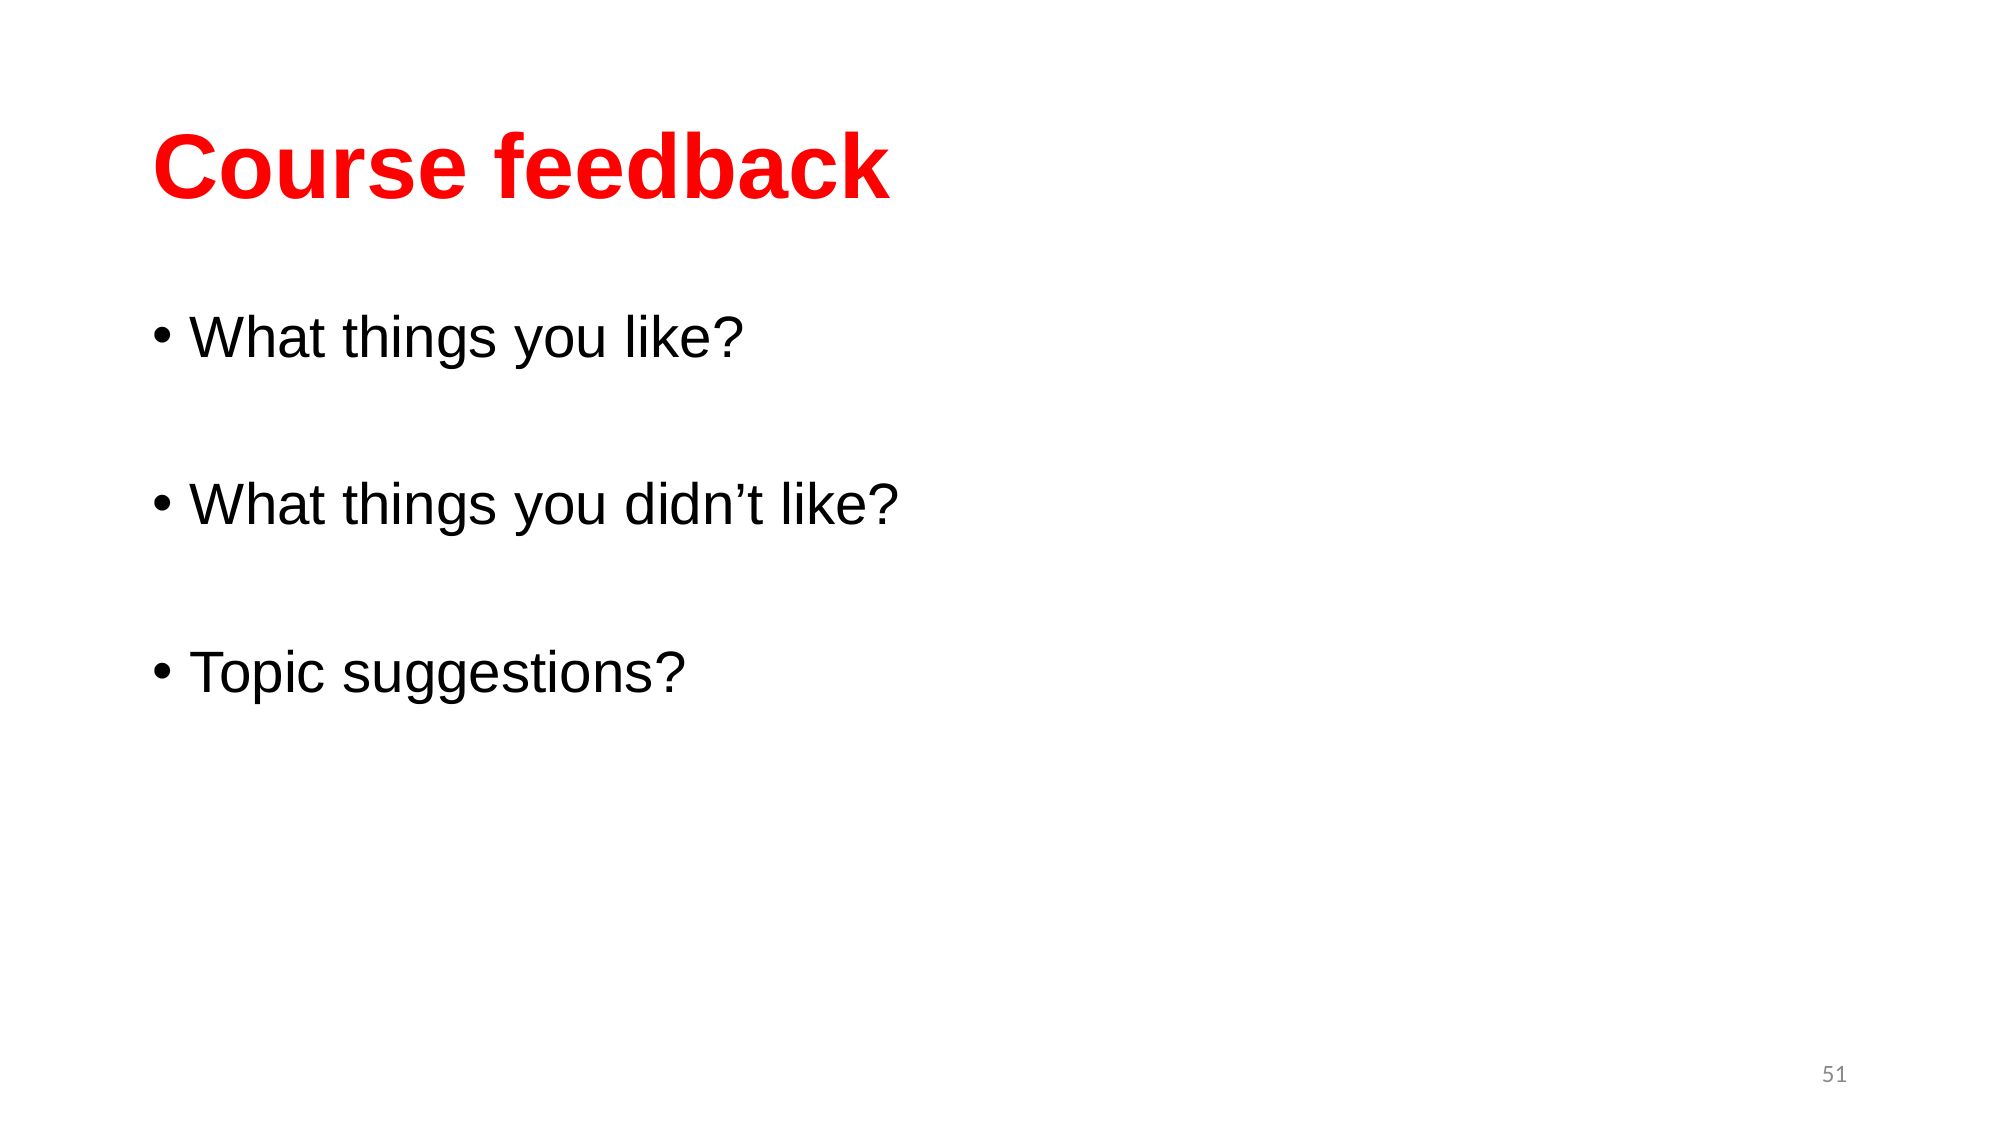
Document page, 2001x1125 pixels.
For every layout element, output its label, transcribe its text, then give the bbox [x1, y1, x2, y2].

list What things you like? What things you didn’t like? Topic suggestions? [137, 299, 1863, 1014]
title Course feedback [137, 59, 1863, 278]
slide_number 51 [1412, 1042, 1863, 1103]
